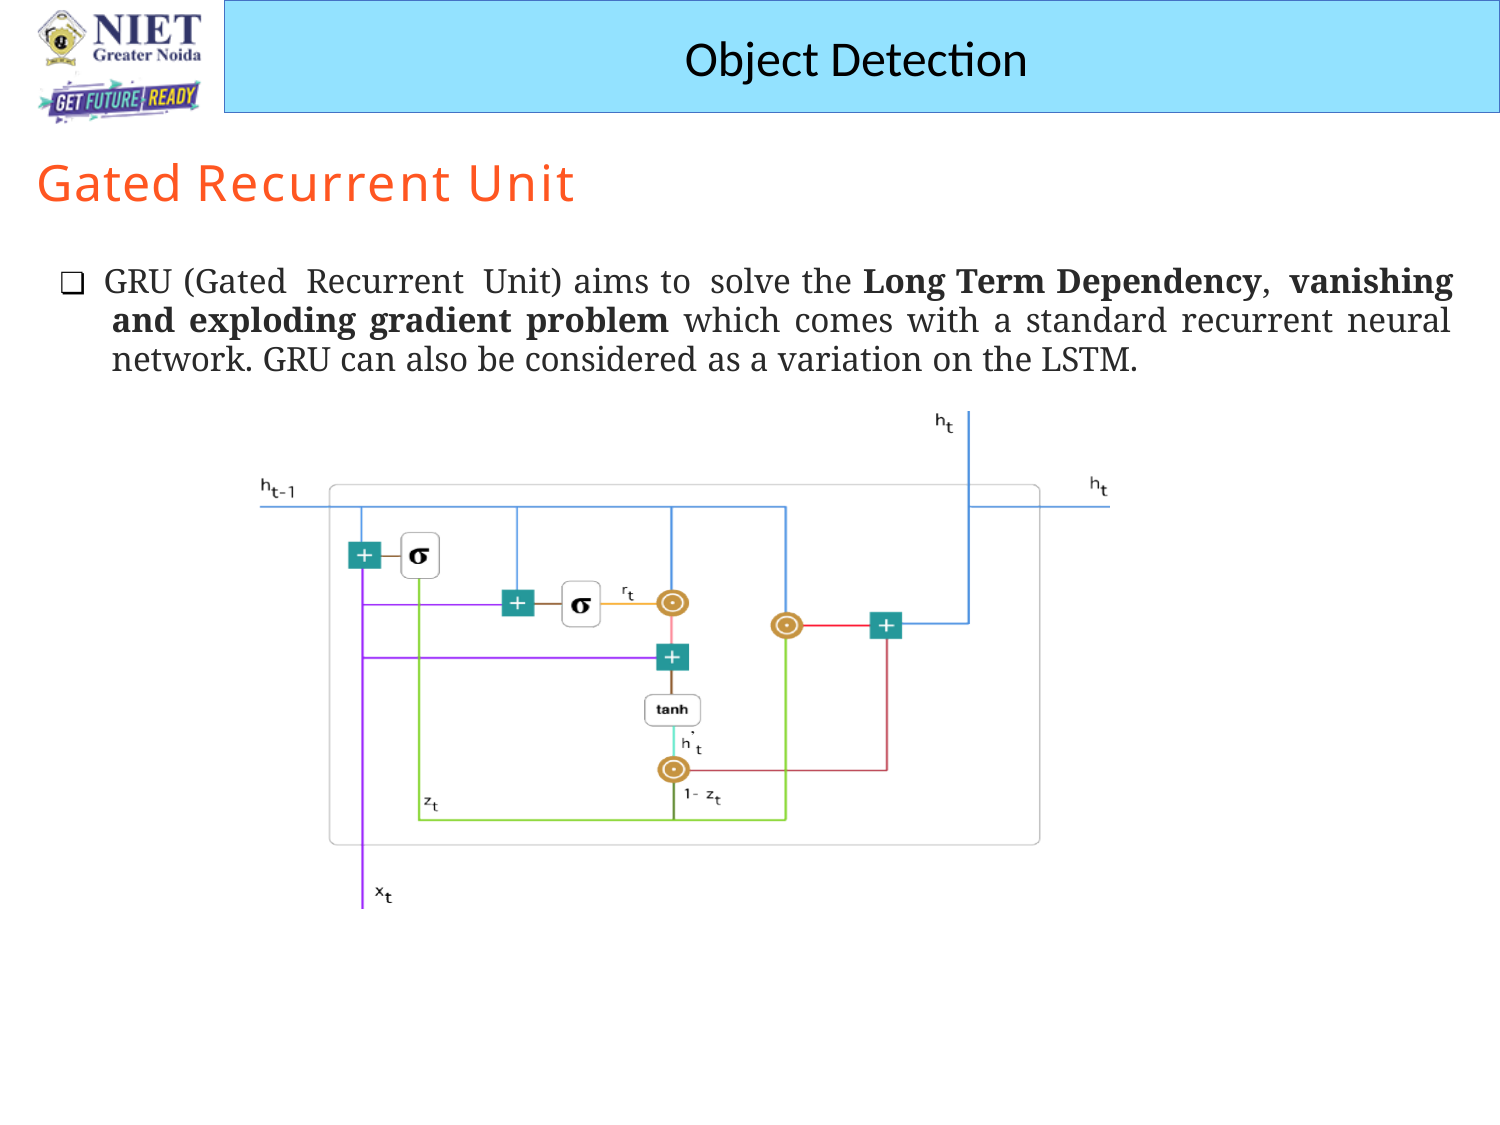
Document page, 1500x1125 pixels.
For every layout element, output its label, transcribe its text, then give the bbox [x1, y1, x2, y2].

picture [0, 0, 238, 134]
text_box Object Detection [238, 0, 1500, 113]
text_box ❏ GRU (Gated Recurrent Unit) aims to solve the Long Term Dependency, vanishing and exploding gradient problem which comes with a standard recurrent neural network. GRU can also be considered as a variation on the LSTM. [57, 259, 1466, 380]
text_box Gated Recurrent Unit [34, 148, 610, 212]
picture [259, 411, 1110, 909]
